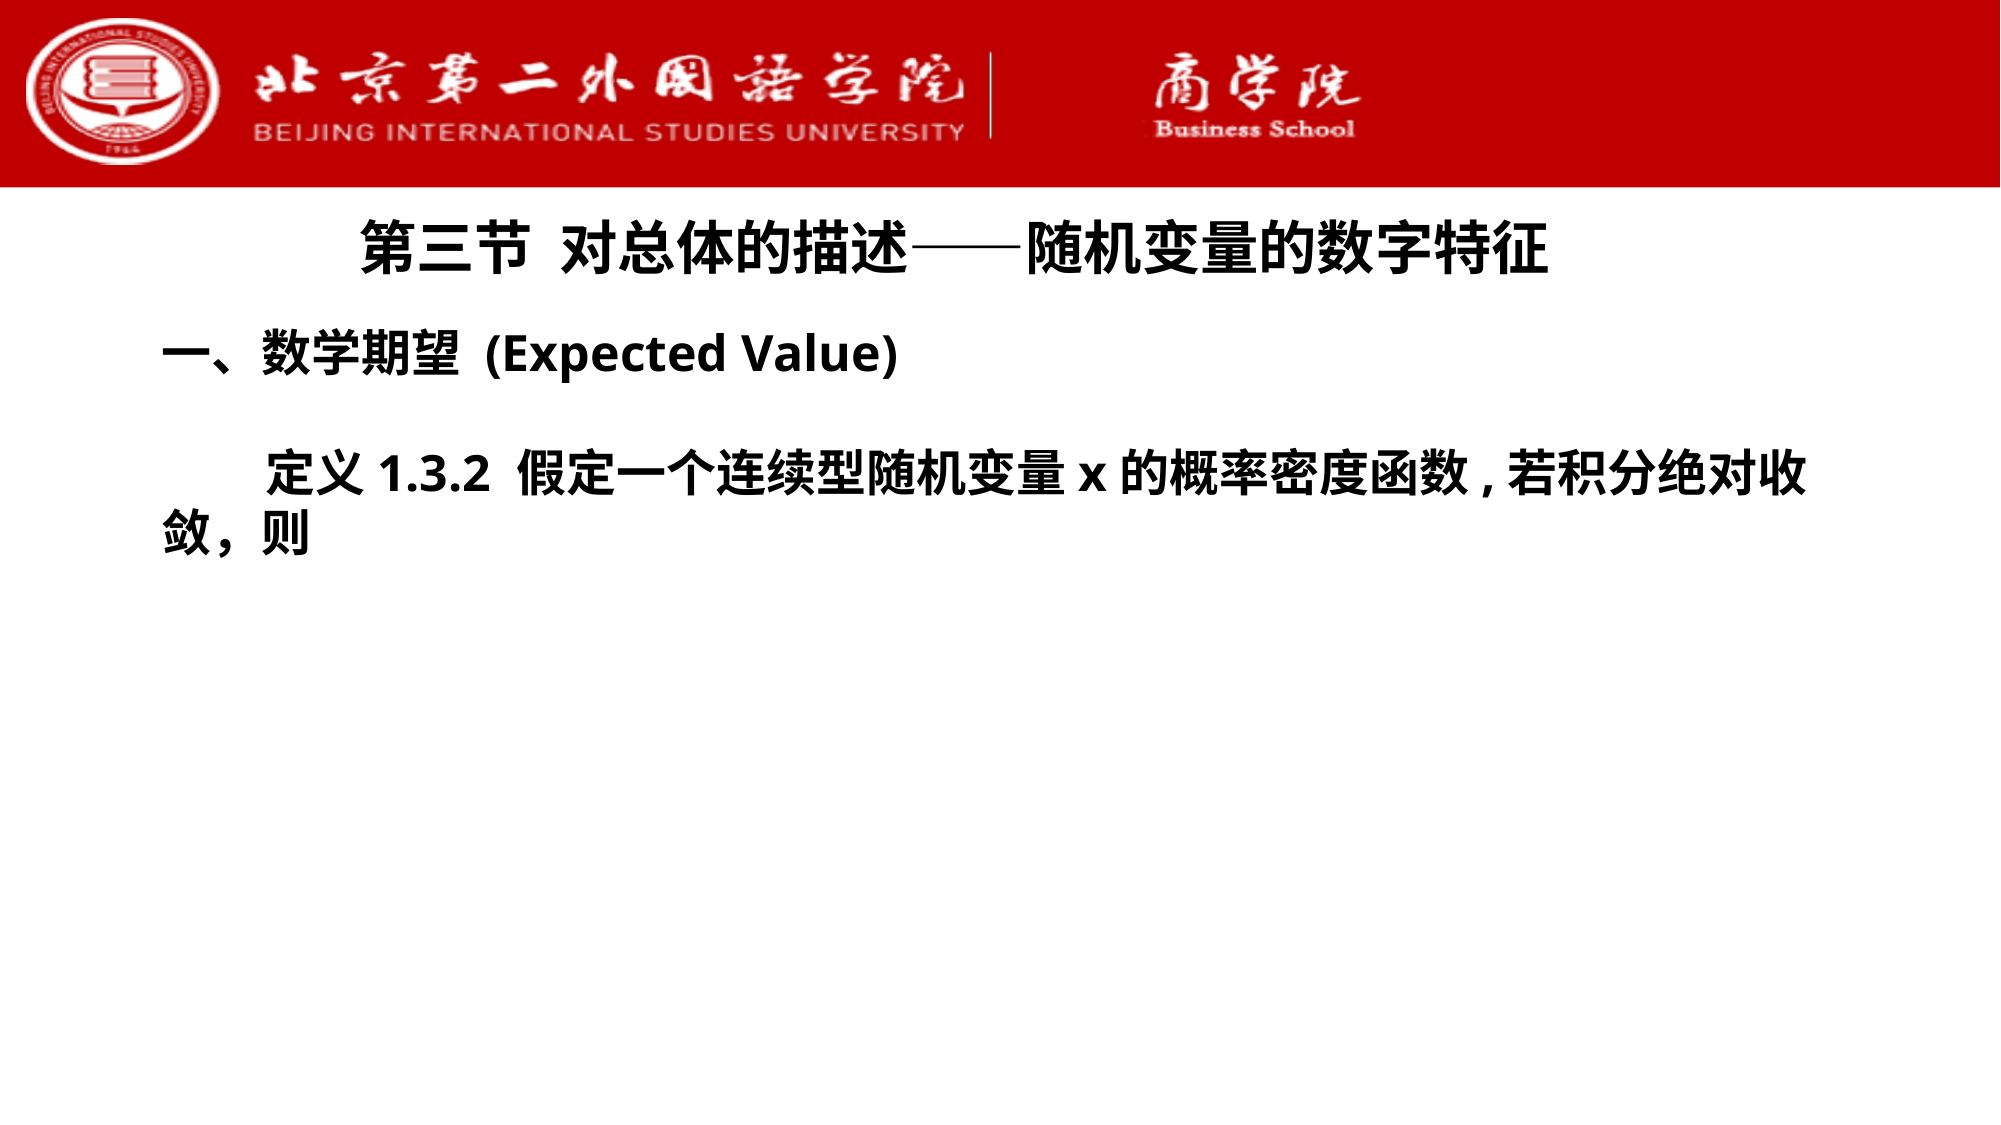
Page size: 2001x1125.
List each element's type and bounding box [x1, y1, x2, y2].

picture [26, 18, 1693, 165]
